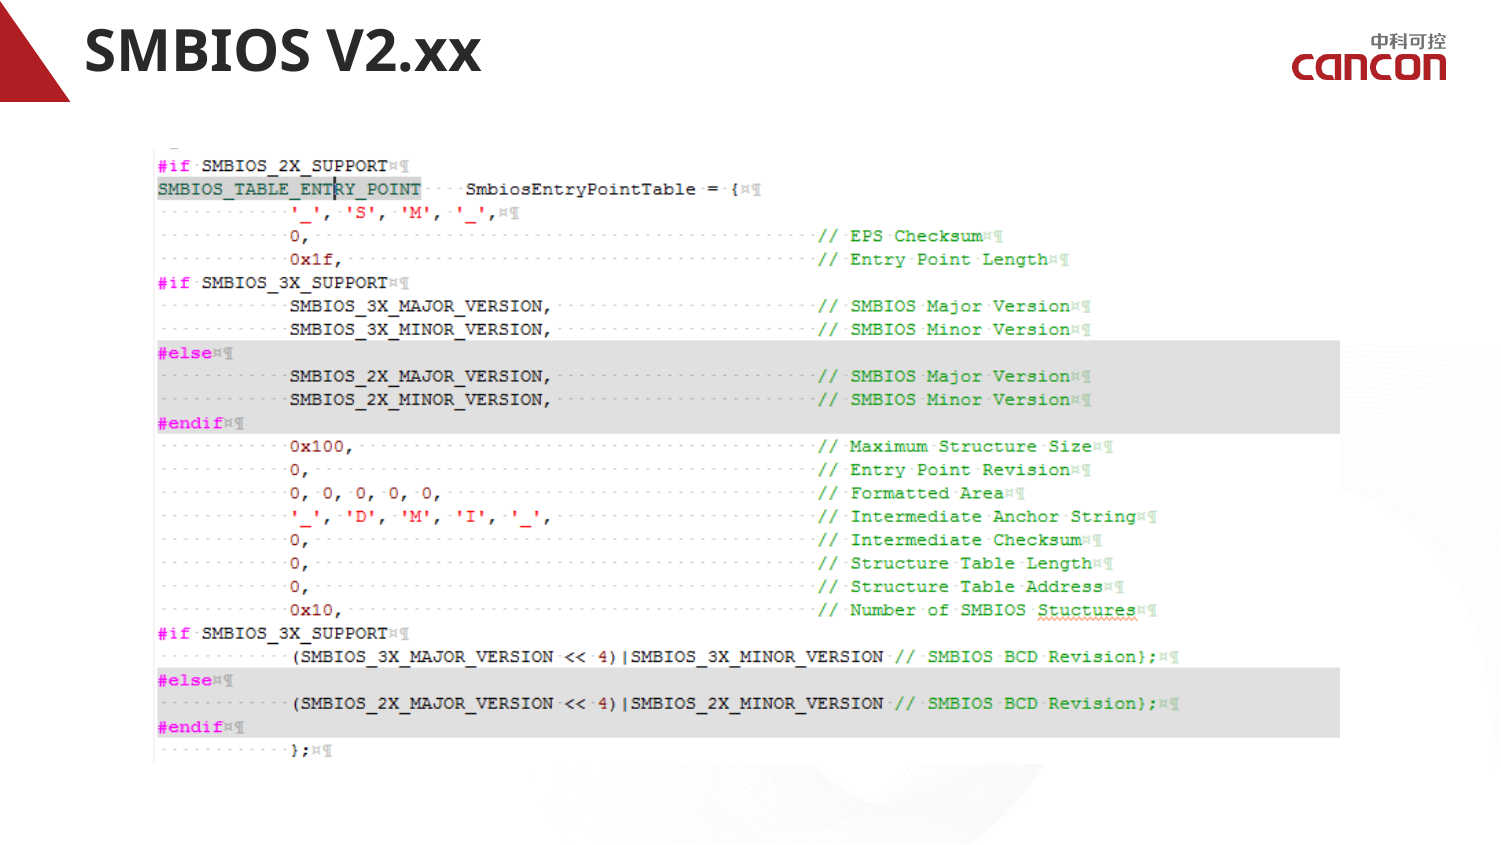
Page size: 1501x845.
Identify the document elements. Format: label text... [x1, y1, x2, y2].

picture [0, 0, 1501, 844]
title SMBIOS V2.xx [73, 12, 1280, 93]
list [152, 148, 1340, 764]
